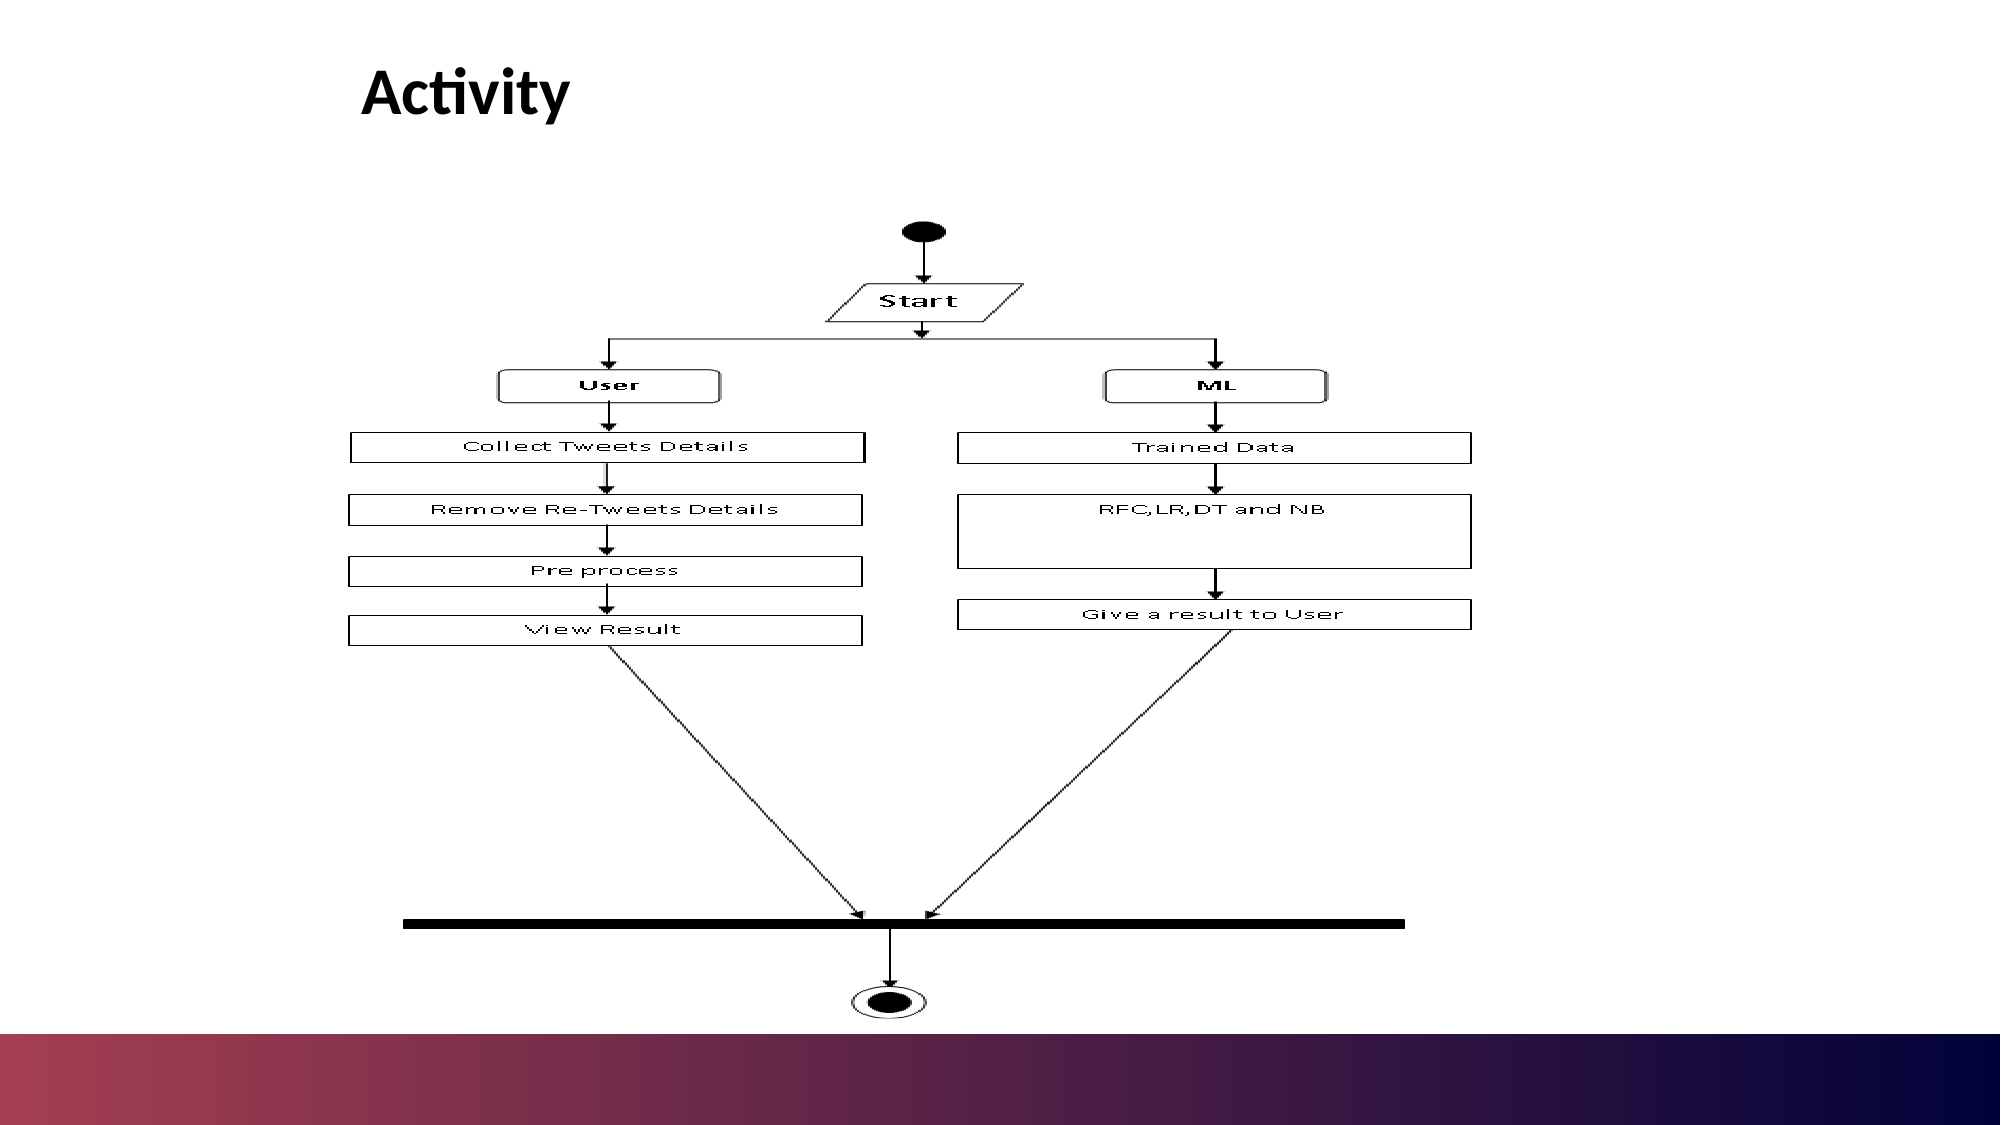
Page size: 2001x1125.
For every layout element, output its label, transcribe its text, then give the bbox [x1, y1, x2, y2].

text_box Activity [346, 40, 1033, 136]
picture [345, 219, 1476, 1019]
text_box [0, 1033, 2000, 1125]
